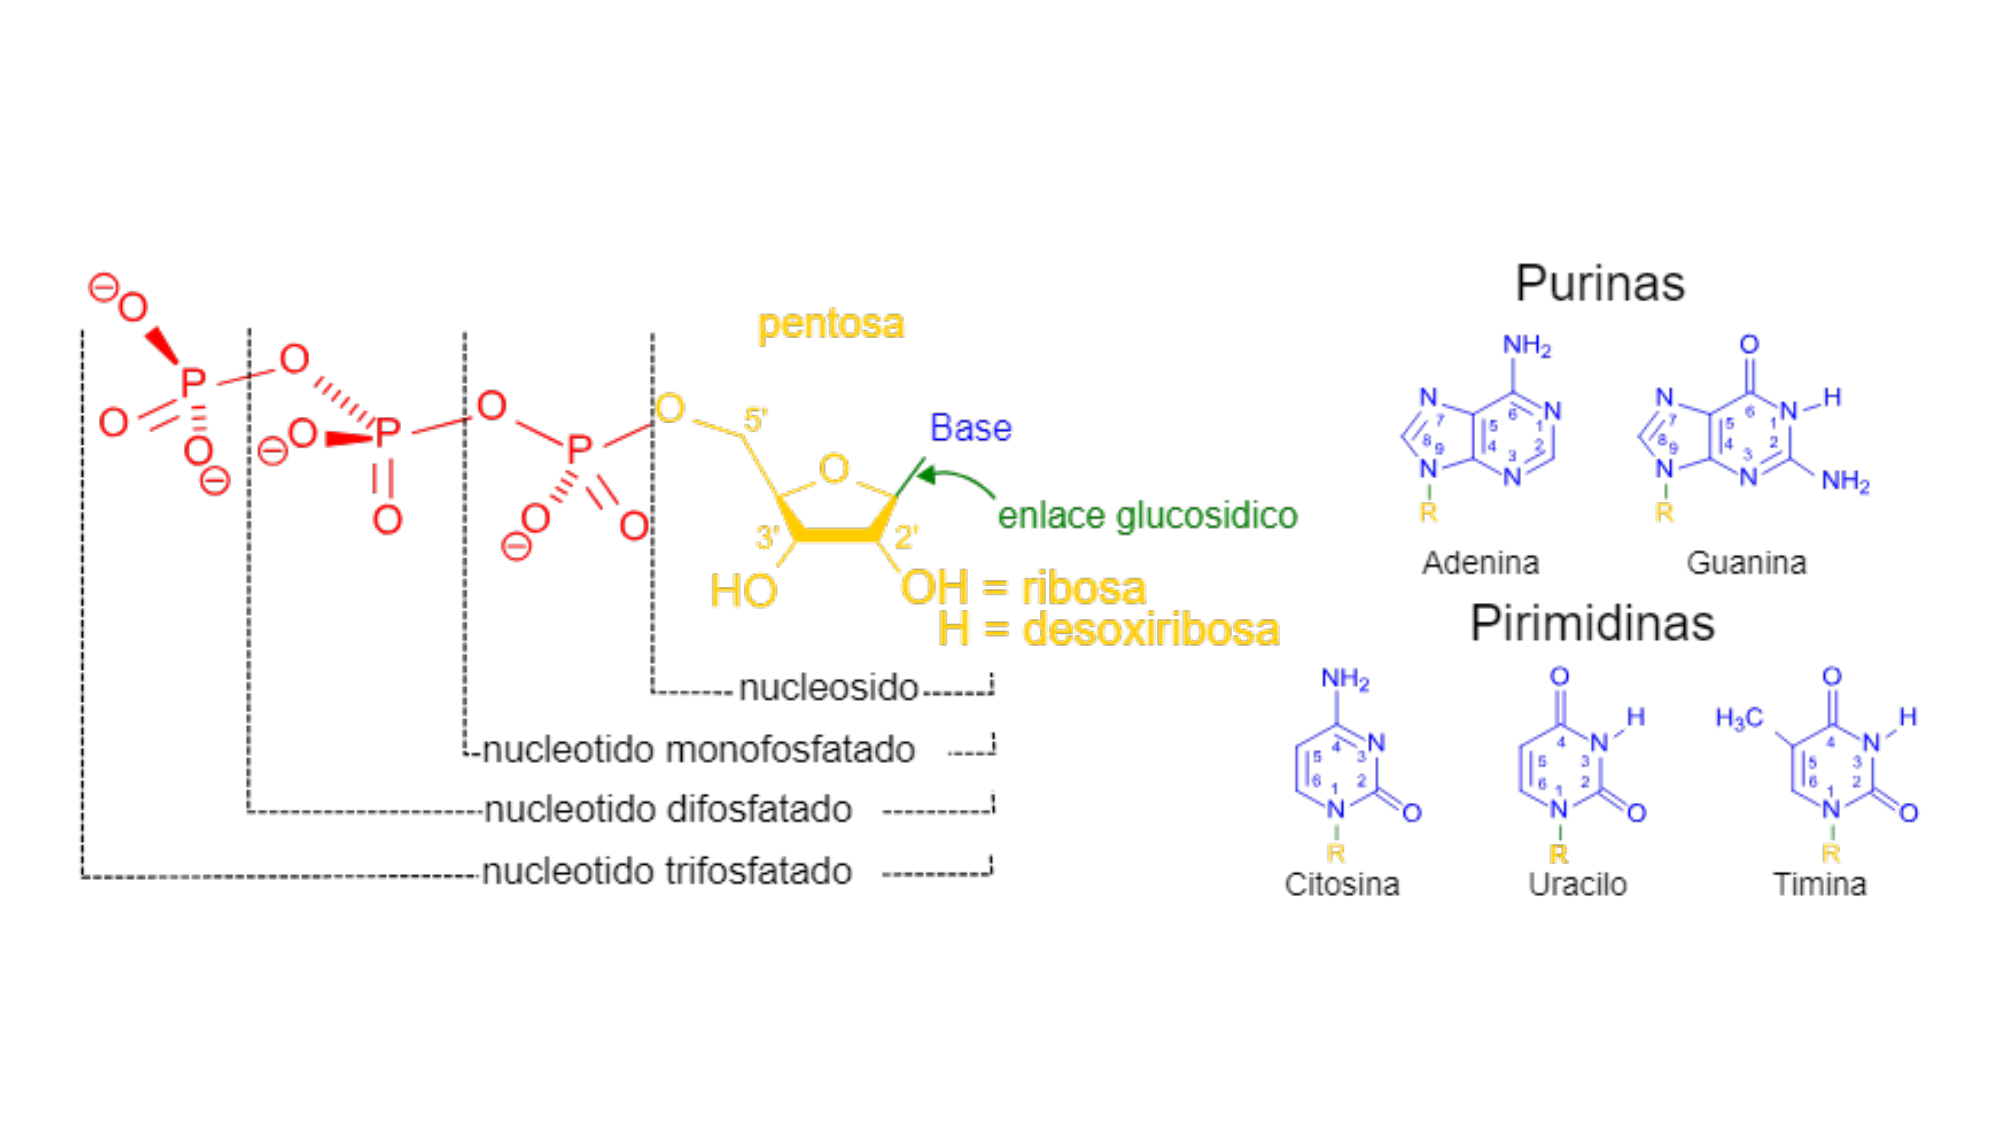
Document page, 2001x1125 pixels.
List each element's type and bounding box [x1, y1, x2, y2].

picture [59, 253, 1941, 919]
